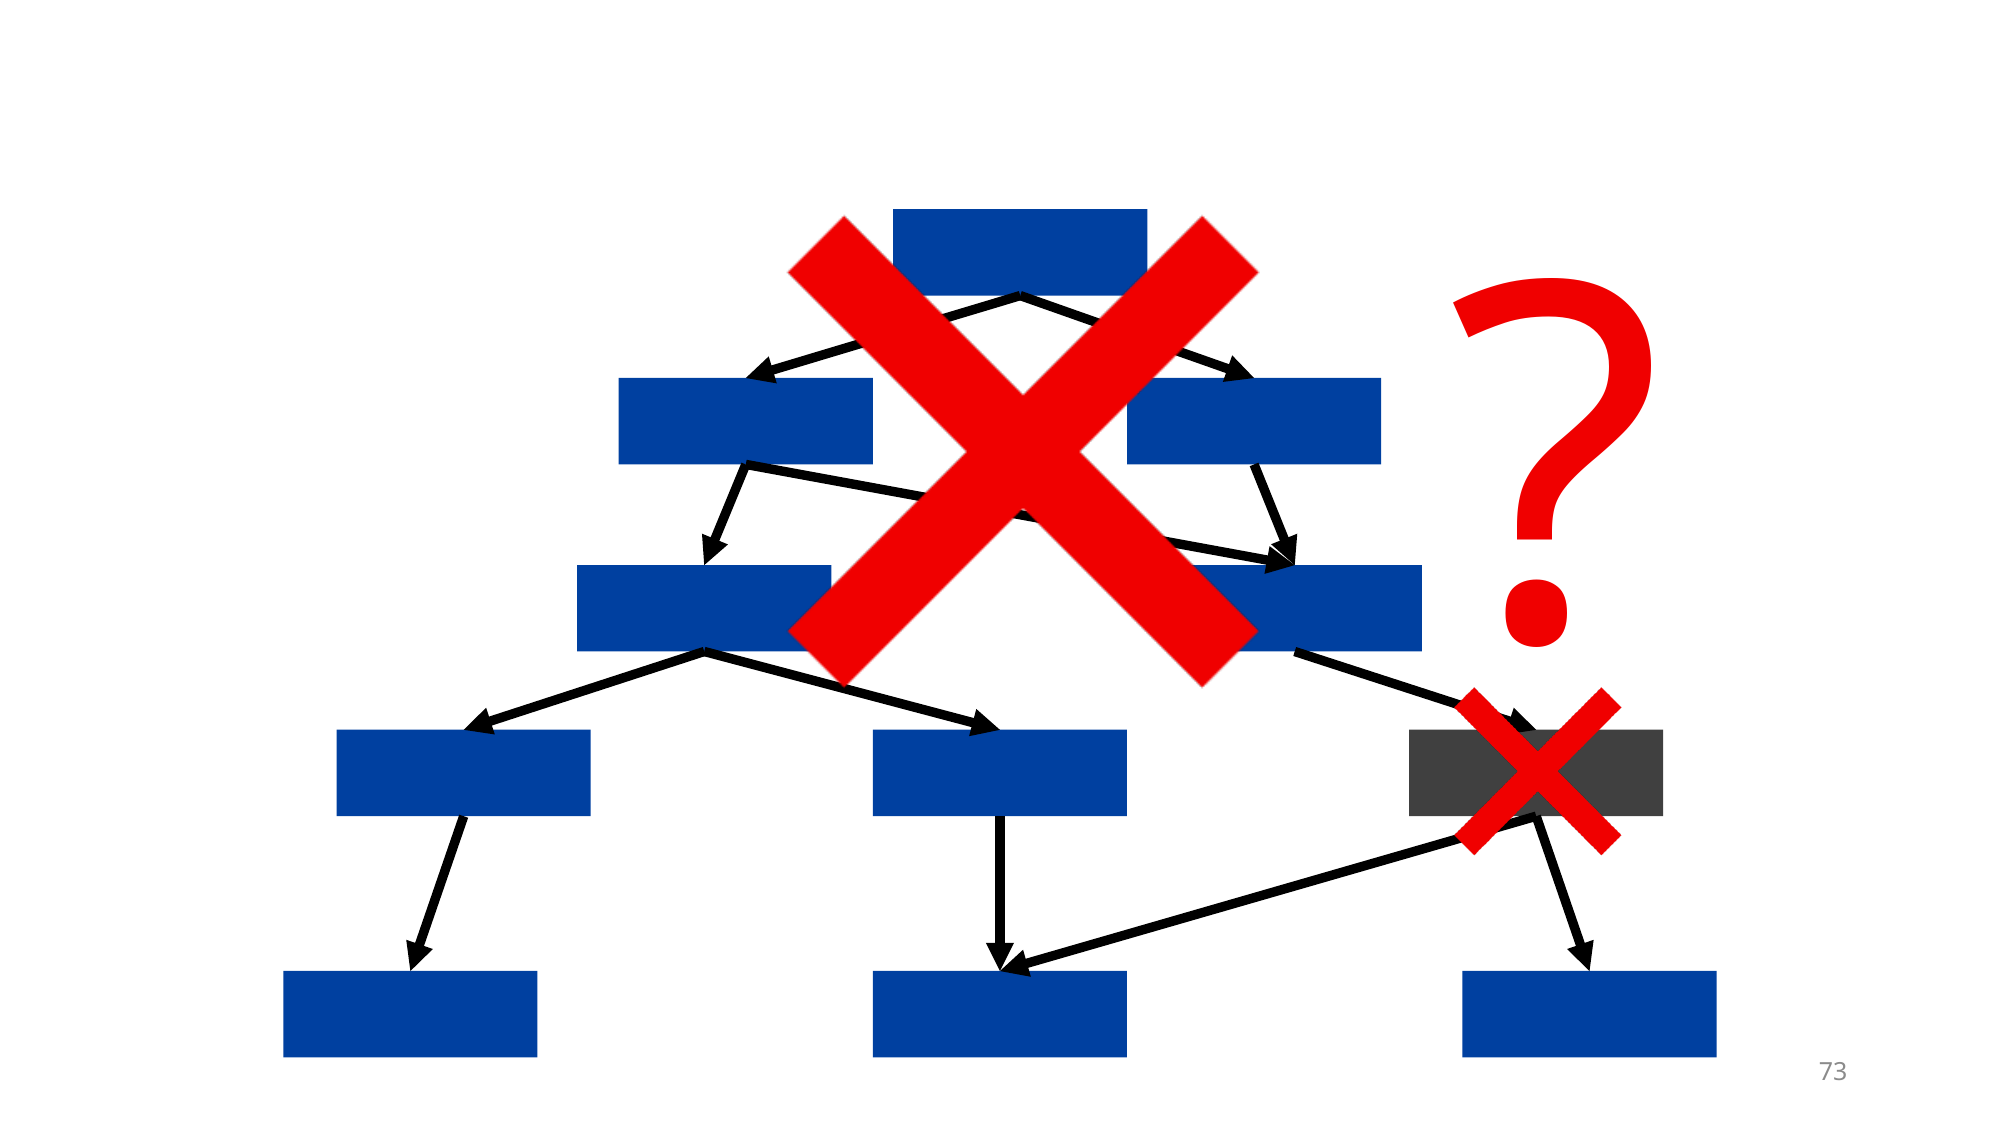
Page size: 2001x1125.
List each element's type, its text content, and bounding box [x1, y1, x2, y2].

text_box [704, 132, 1716, 772]
text_box [336, 729, 592, 817]
text_box [872, 970, 1128, 1058]
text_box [1536, 885, 1590, 971]
text_box [282, 970, 538, 1058]
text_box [410, 816, 464, 971]
text_box [1651, 772, 1664, 817]
text_box [872, 772, 1128, 817]
text_box [576, 564, 704, 651]
text_box [1461, 970, 1718, 1058]
picture [1424, 772, 1651, 885]
text_box [1408, 772, 1424, 816]
slide_number 73 [1412, 1042, 1863, 1103]
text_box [463, 651, 704, 730]
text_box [999, 816, 1536, 971]
text_box [618, 377, 704, 465]
